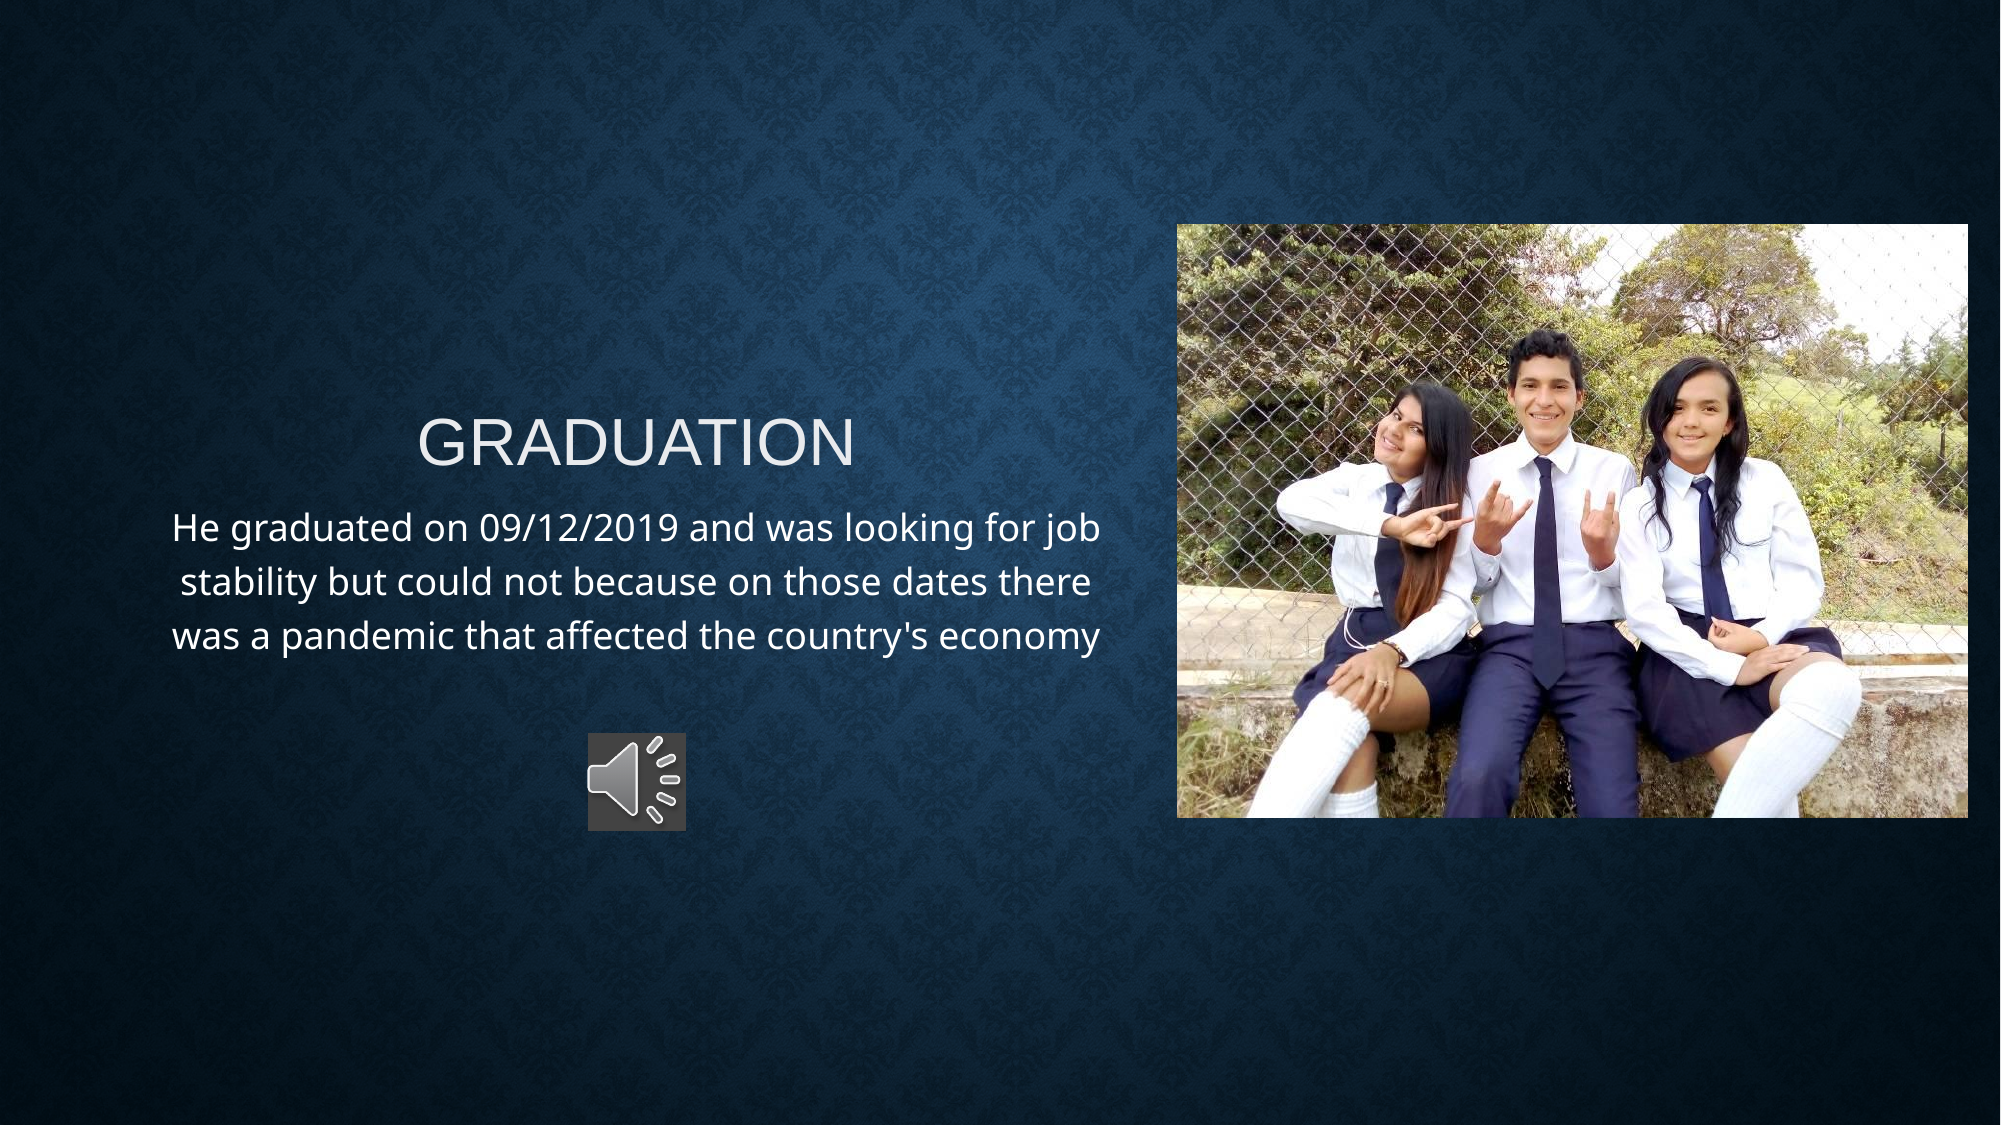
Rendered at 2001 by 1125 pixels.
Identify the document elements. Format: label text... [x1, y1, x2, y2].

picture [586, 731, 688, 833]
title graduation [150, 99, 1124, 487]
picture [1177, 224, 1968, 818]
list He graduated on 09/12/2019 and was looking for job stability but could not because on those dates there was a pandemic that affected the country's economy [149, 487, 1124, 950]
